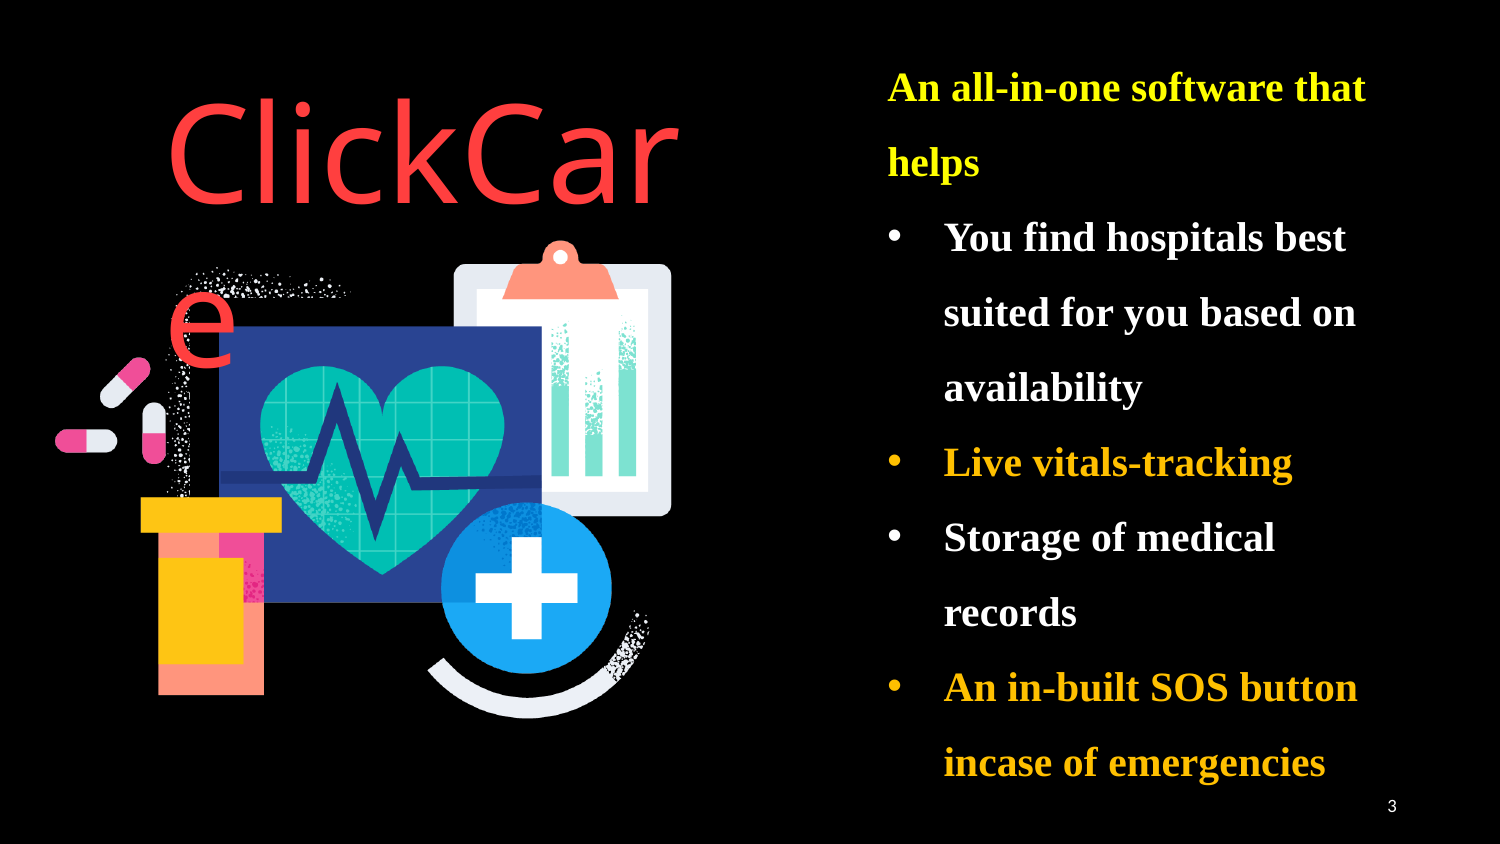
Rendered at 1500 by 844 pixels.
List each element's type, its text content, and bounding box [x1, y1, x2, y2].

picture [13, 231, 750, 726]
slide_number 3 [1059, 782, 1397, 827]
text_box ClickCare [148, 58, 705, 231]
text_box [887, 34, 1370, 793]
